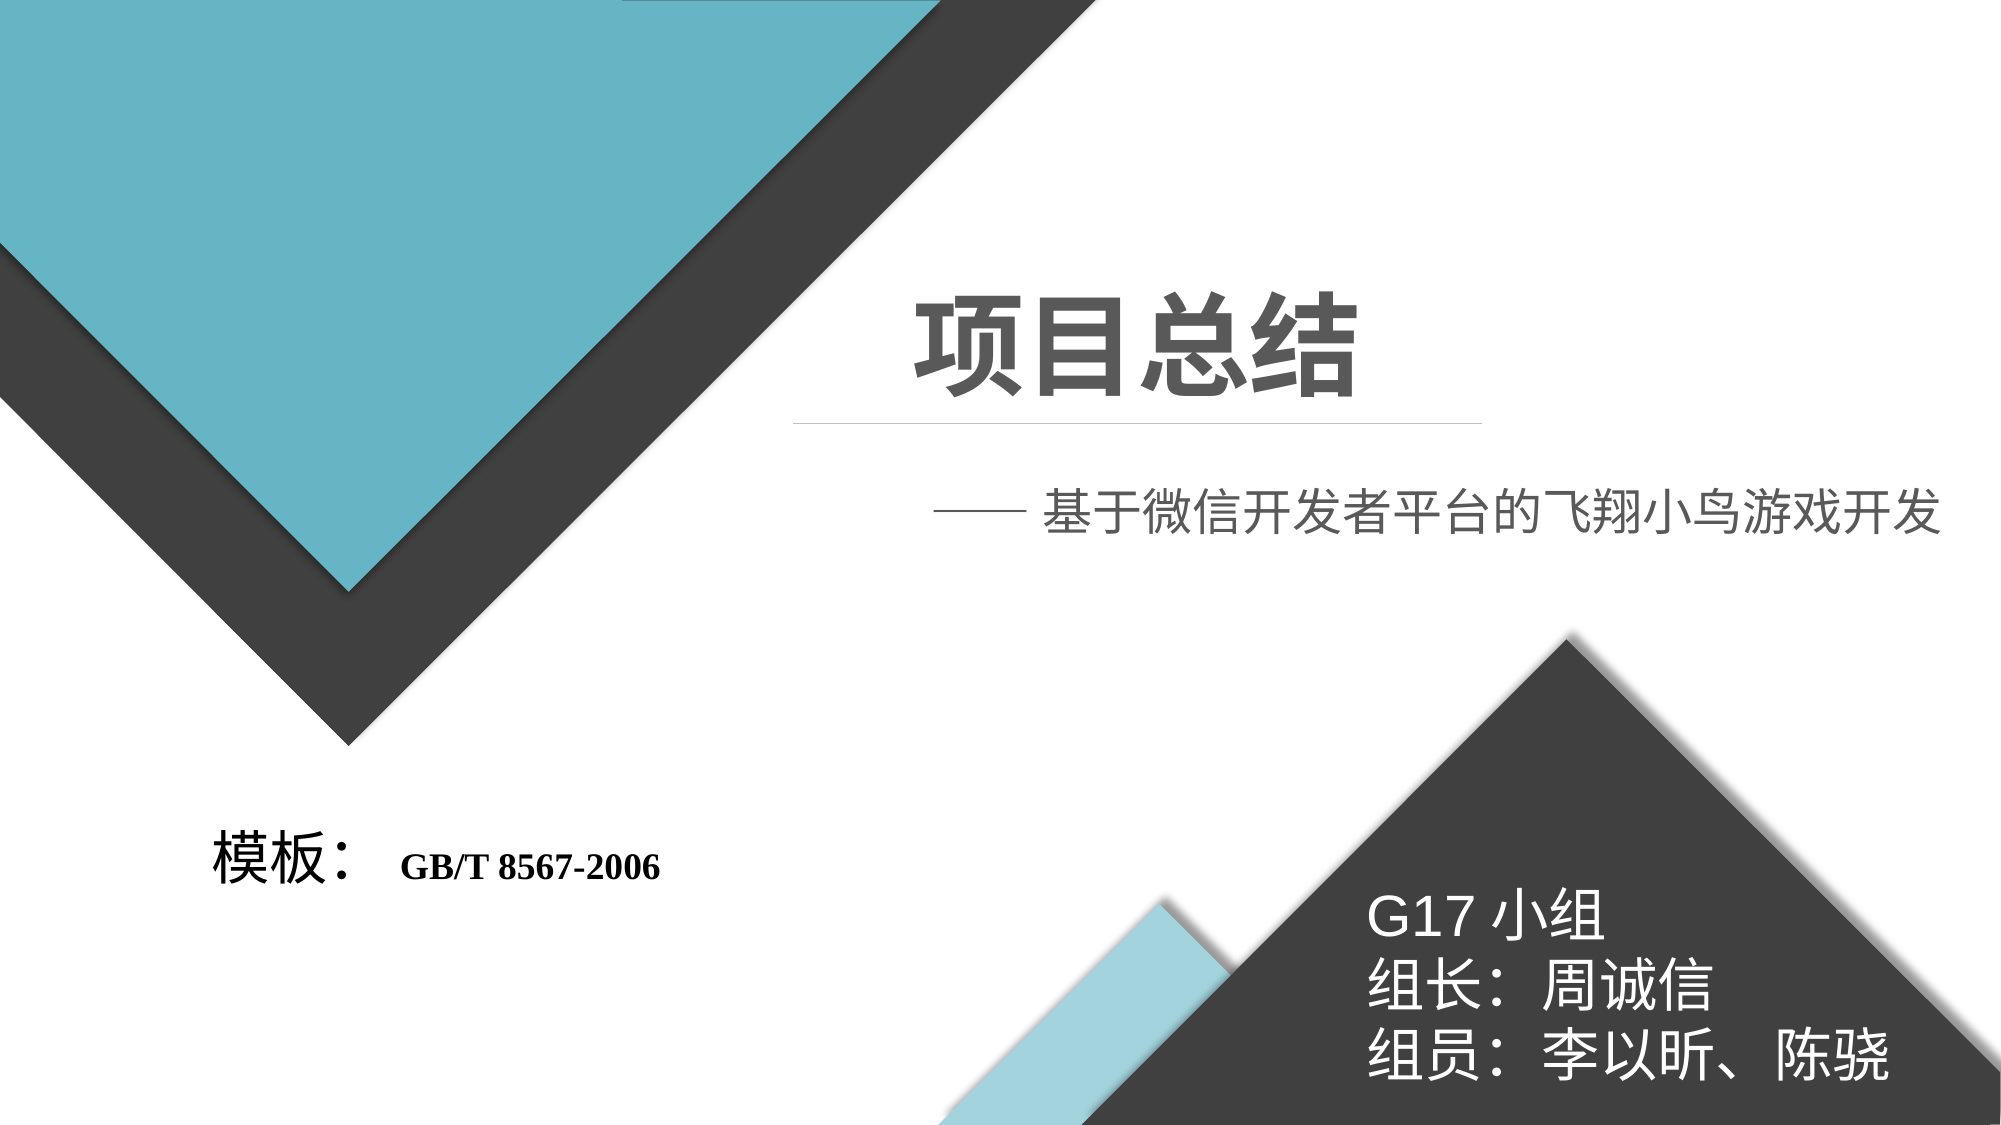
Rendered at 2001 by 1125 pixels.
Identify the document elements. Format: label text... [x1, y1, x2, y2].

text_box 项目总结 [897, 267, 1377, 418]
text_box G17小组 组长：周诚信 组员：李以昕、陈骁 [1351, 870, 1936, 1096]
text_box ——基于微信开发者平台的飞翔小鸟游戏开发 [915, 473, 2000, 549]
text_box 模板：GB/T 8567-2006 [196, 814, 886, 899]
